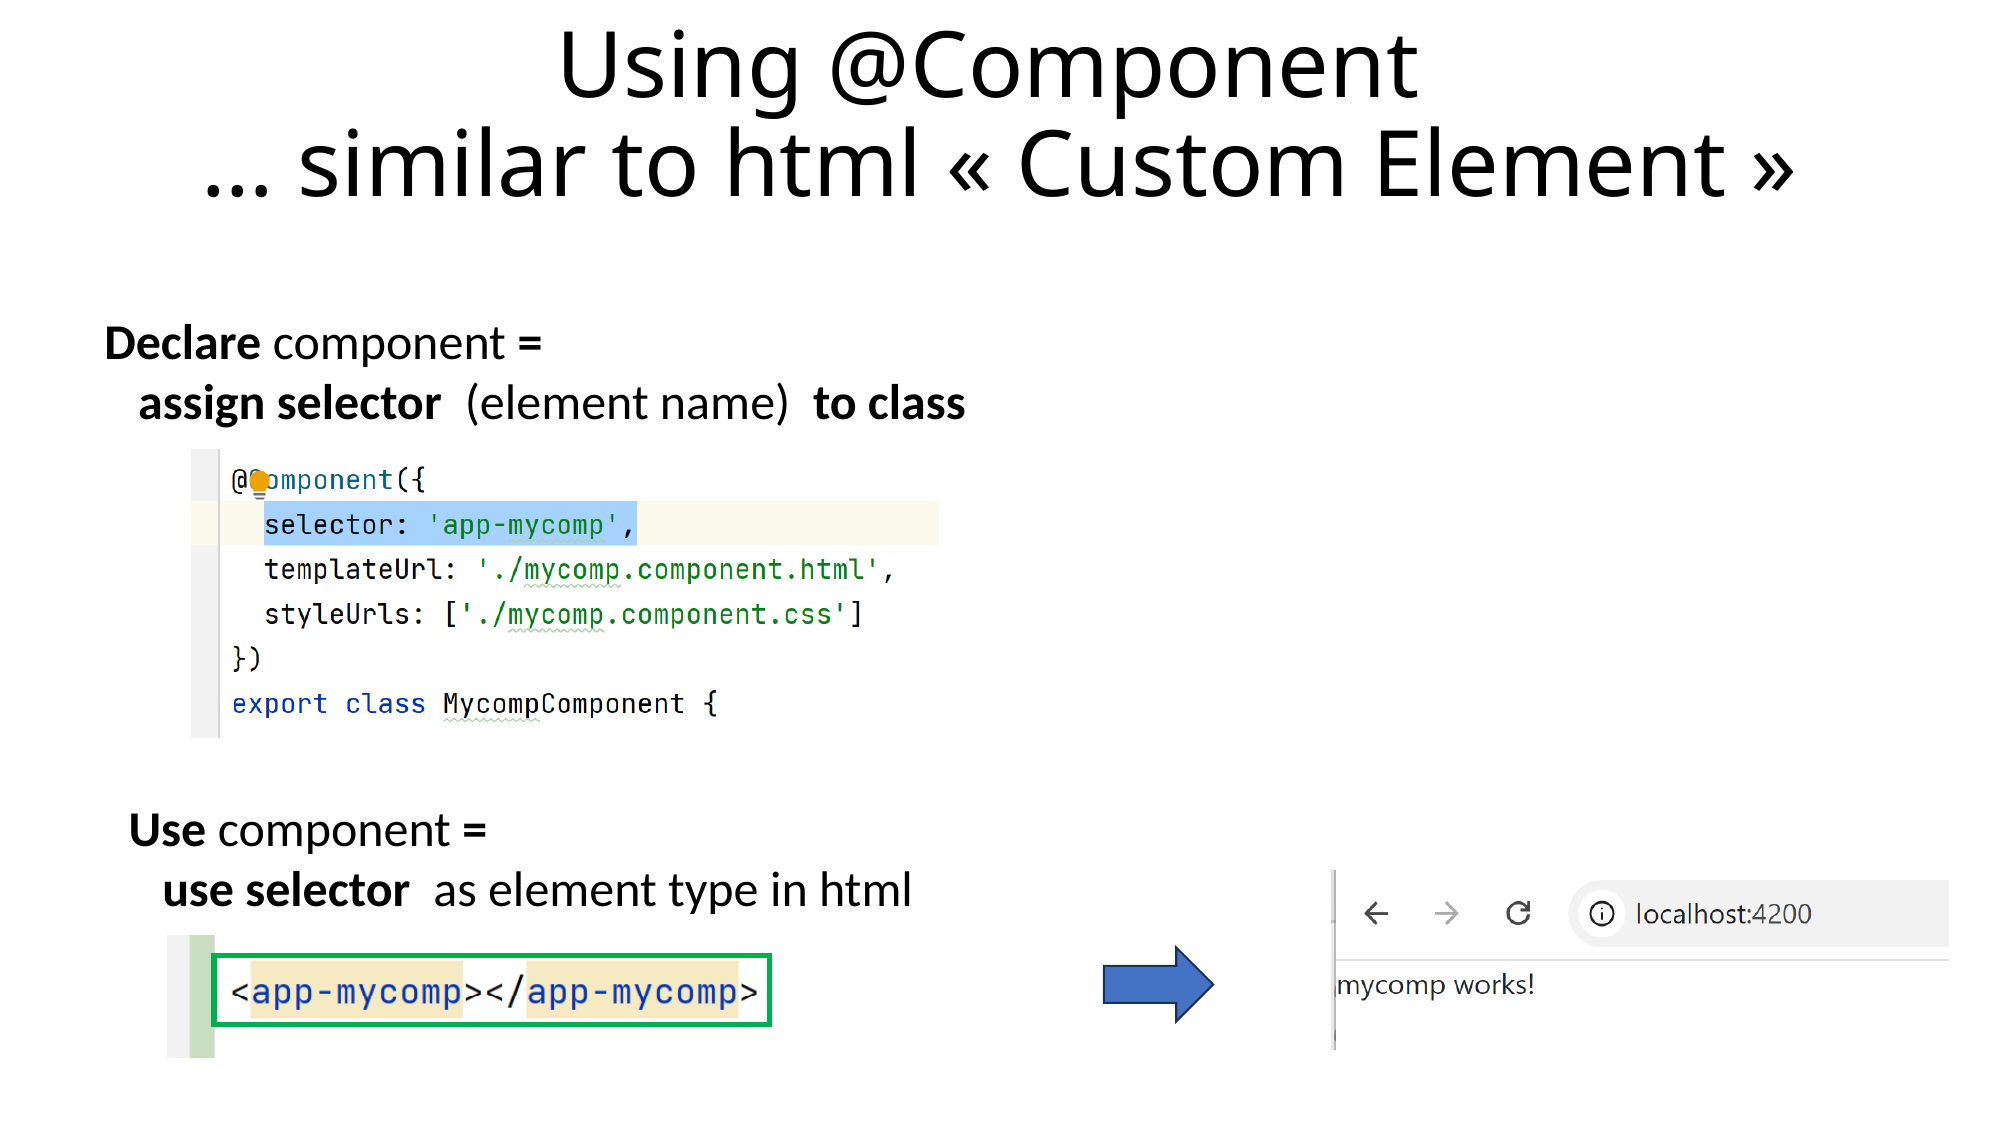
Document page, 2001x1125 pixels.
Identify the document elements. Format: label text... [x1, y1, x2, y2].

text_box Declare component = assign selector (element name) to class [89, 301, 982, 437]
title Using @Component … similar to html « Custom Element » [137, 8, 1863, 226]
picture [167, 935, 800, 1058]
text_box [1102, 945, 1215, 1024]
picture [191, 449, 939, 738]
text_box Use component = use selector as element type in html [113, 789, 929, 925]
picture [1331, 870, 1949, 1050]
